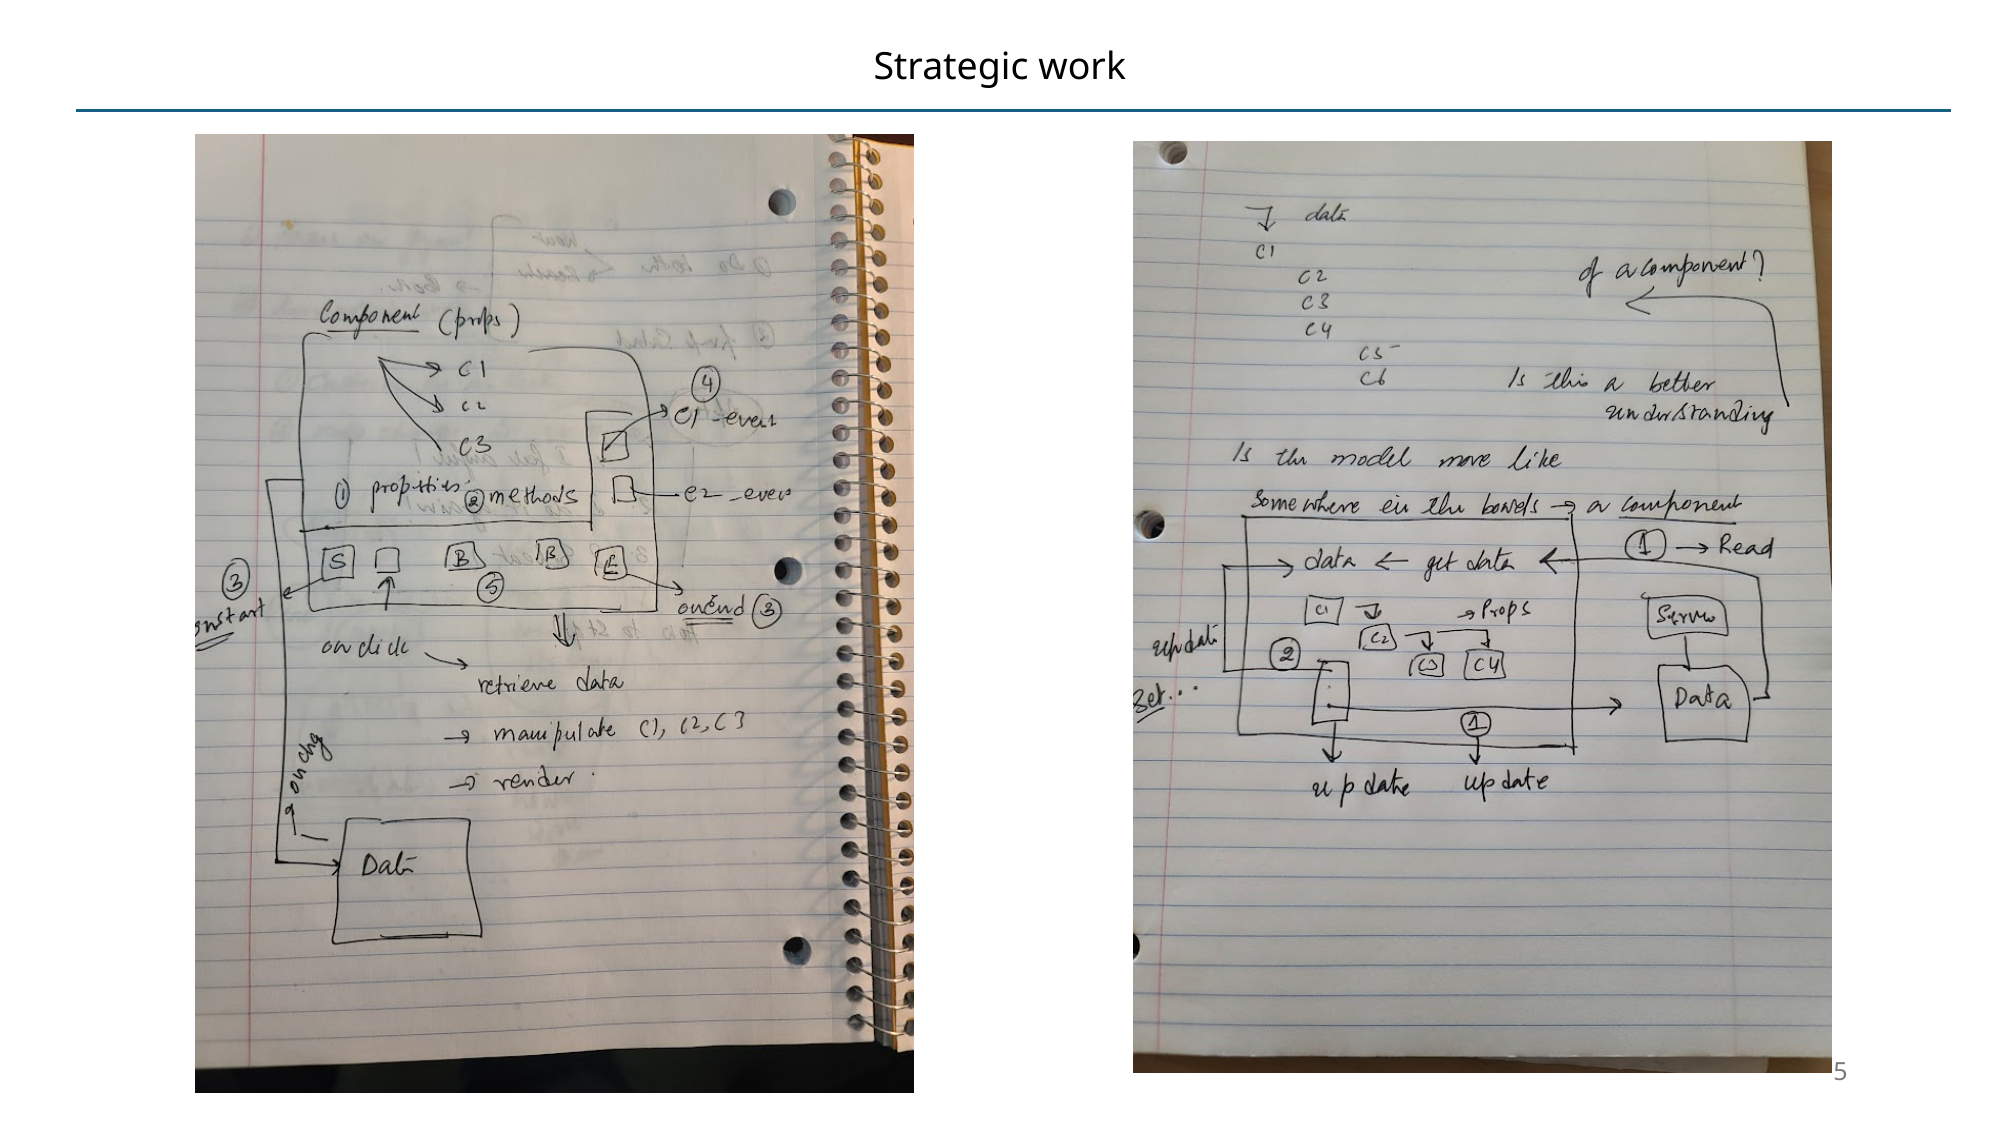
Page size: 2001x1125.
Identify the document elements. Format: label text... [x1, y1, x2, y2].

picture [1132, 140, 1833, 1074]
title Strategic work [137, 32, 1863, 102]
picture [194, 134, 915, 1094]
slide_number 5 [1412, 1042, 1863, 1103]
